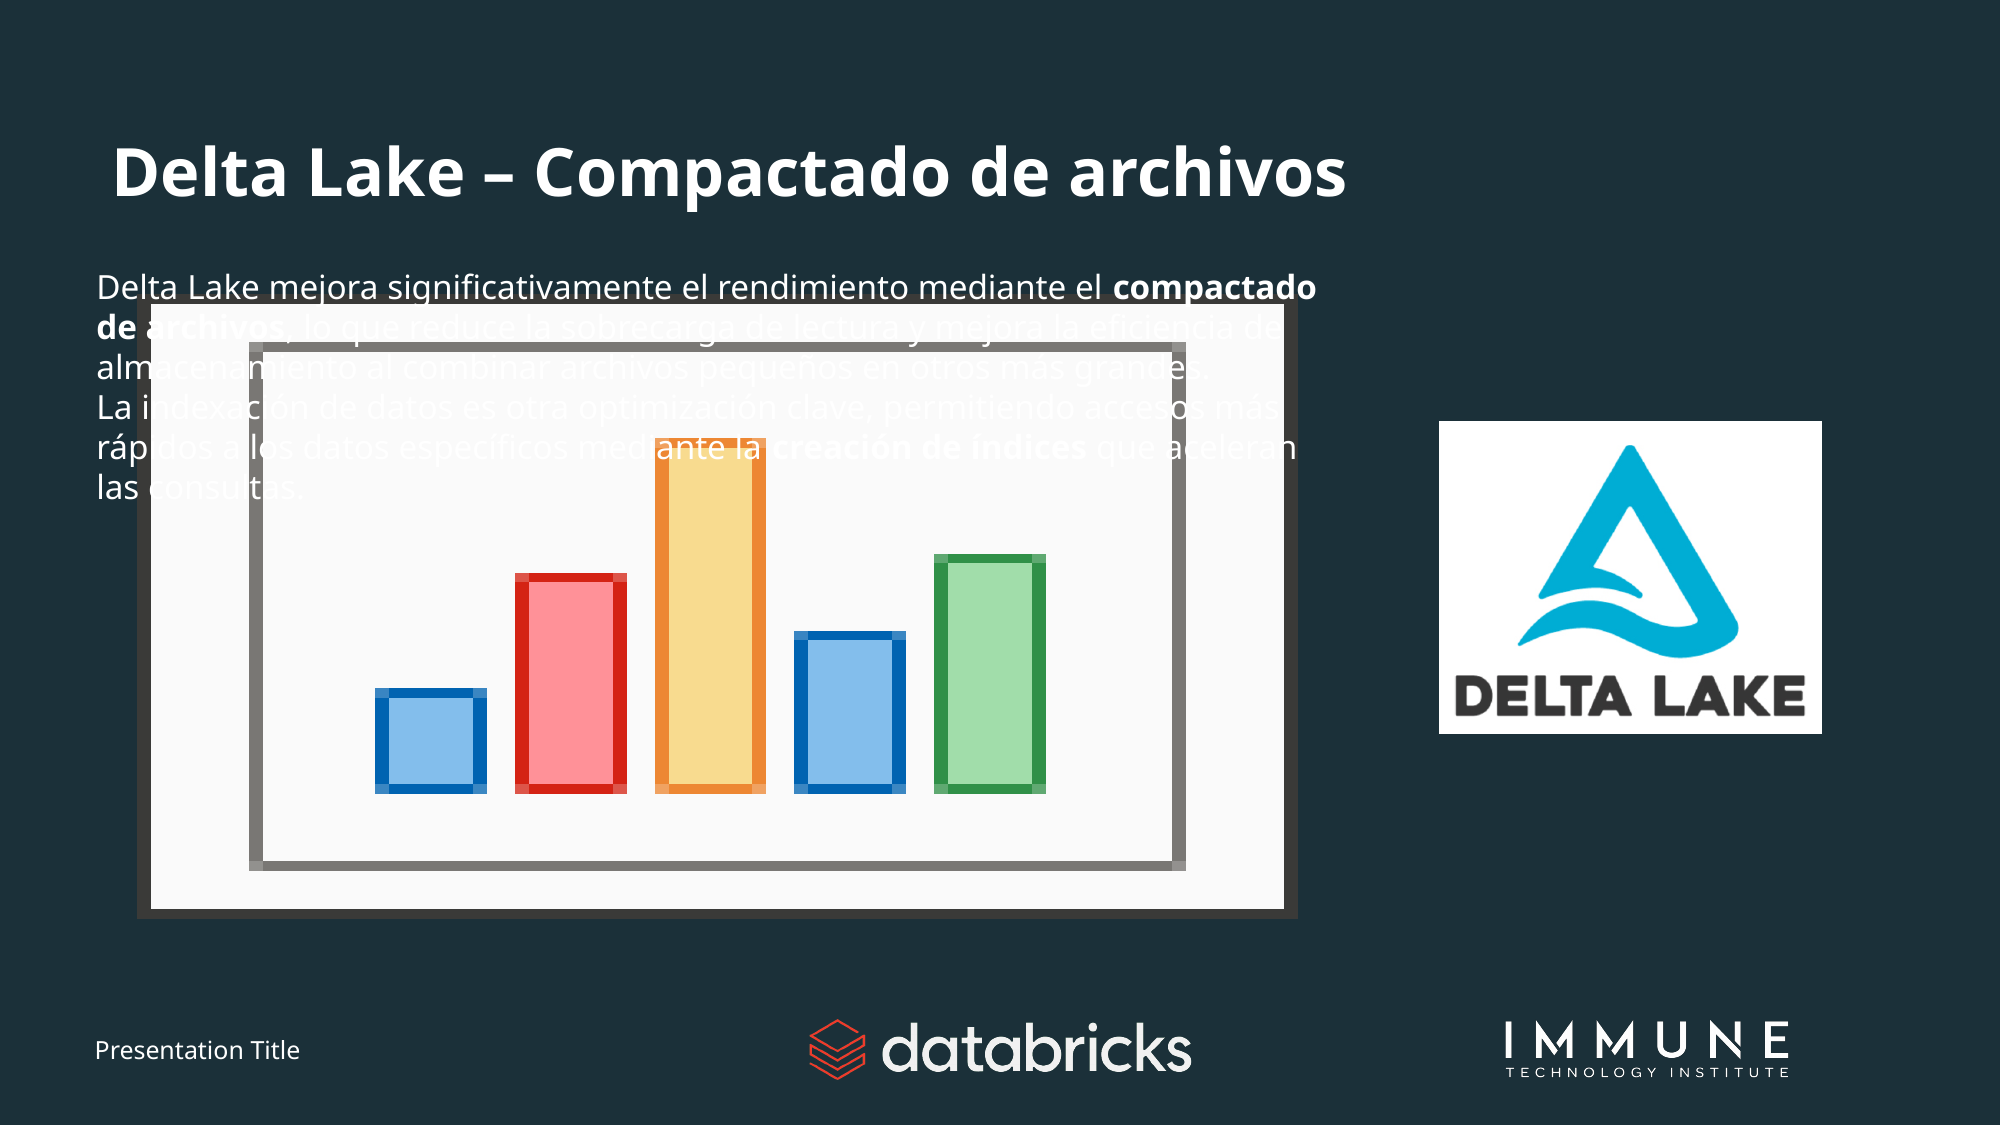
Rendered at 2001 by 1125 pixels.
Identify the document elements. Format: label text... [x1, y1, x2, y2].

text_box Delta Lake mejora significativamente el rendimiento mediante el compactado de archivos, lo que reduce la sobrecarga de lectura y mejora la eficiencia de almacenamiento al combinar archivos pequeños en otros más grandes. La indexación de datos es otra optimización clave, permitiendo accesos más rápidos a los datos específicos mediante la creación de índices que aceleran las consultas. [96, 266, 1340, 948]
picture [1477, 1003, 1822, 1097]
title Delta Lake – Compactado de archivos [96, 83, 1822, 267]
footer Presentation Title [79, 1020, 755, 1080]
picture [1439, 421, 1822, 734]
picture [807, 1019, 1193, 1080]
